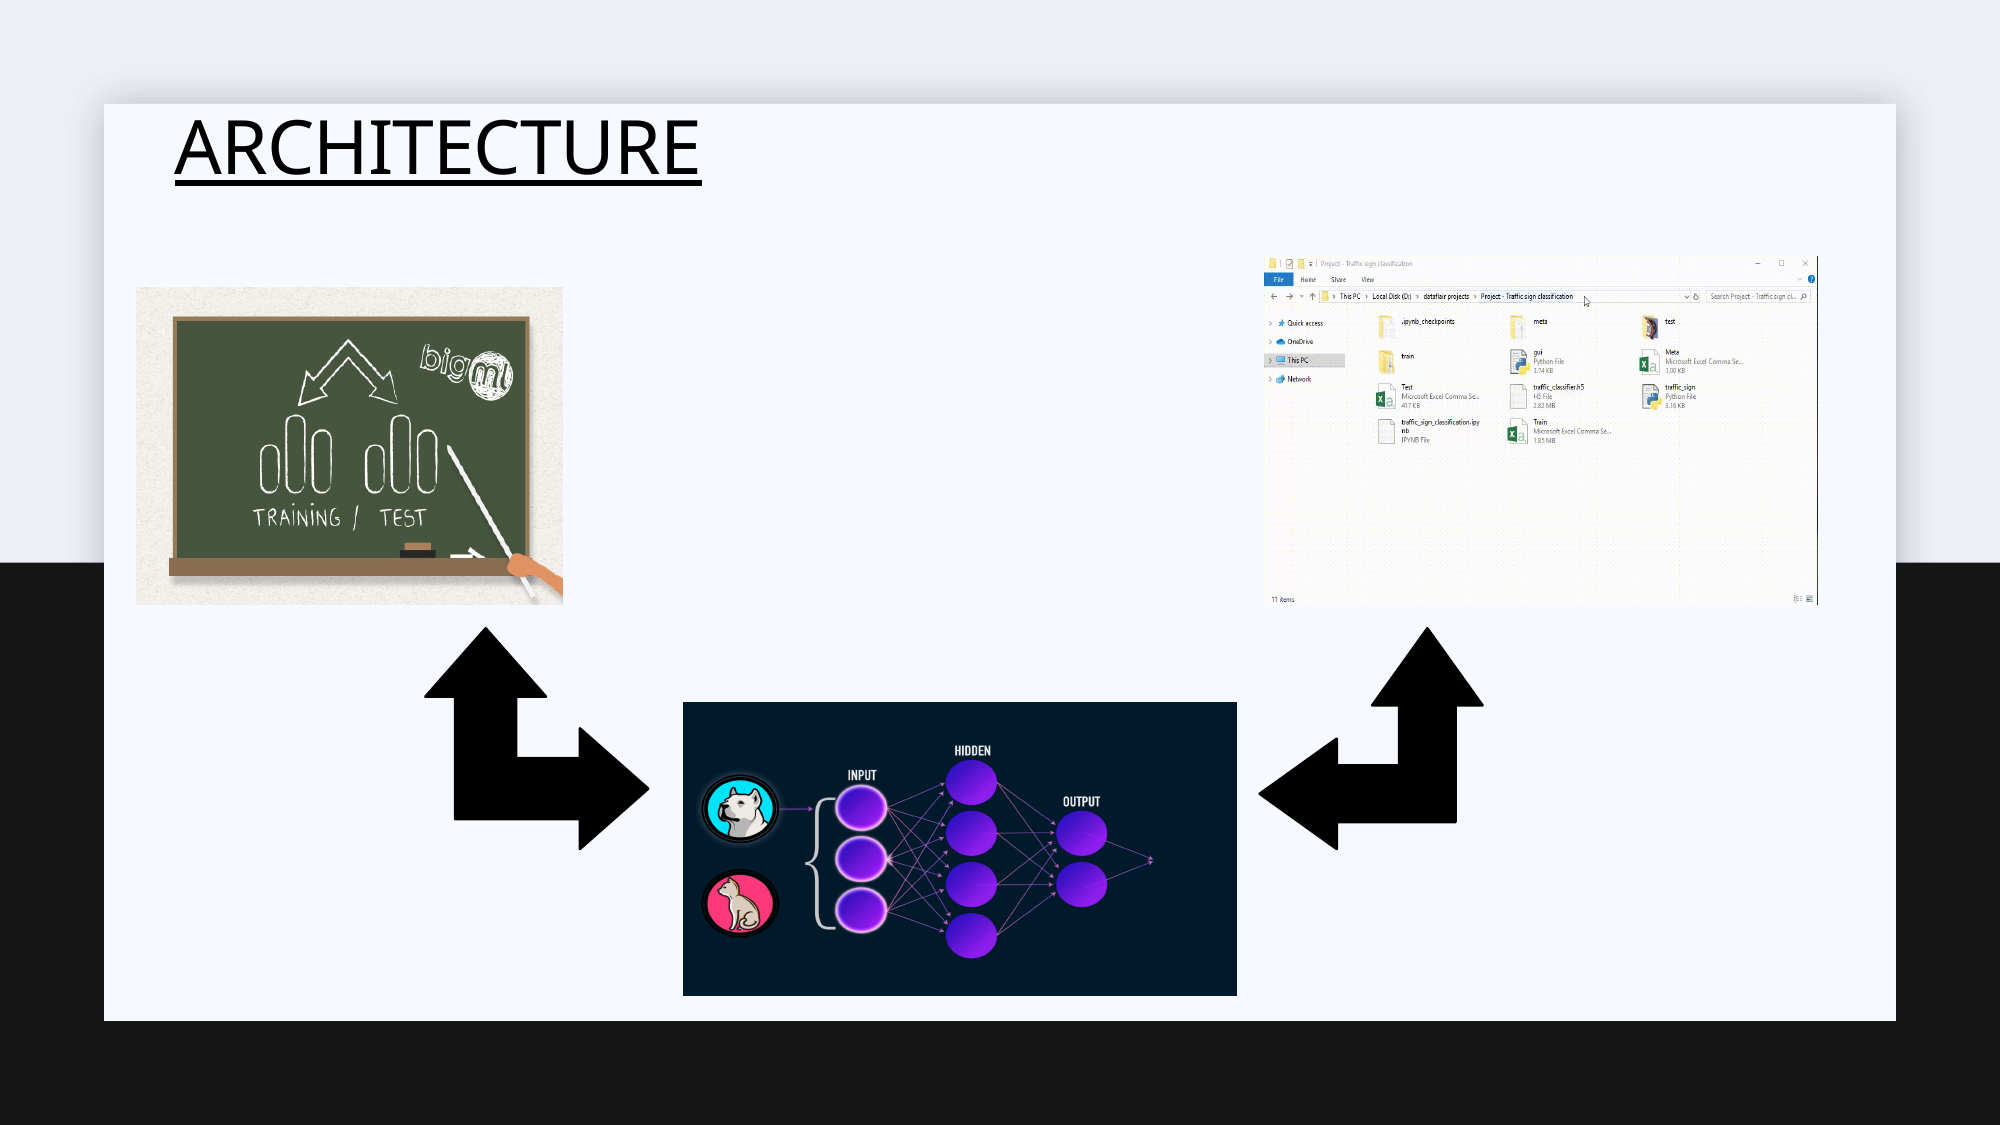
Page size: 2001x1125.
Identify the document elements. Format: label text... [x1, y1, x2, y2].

text_box [424, 627, 650, 851]
title architecture [159, 102, 1810, 199]
picture [1264, 255, 1819, 605]
text_box [1258, 627, 1484, 851]
picture [135, 287, 564, 605]
picture [682, 701, 1237, 997]
